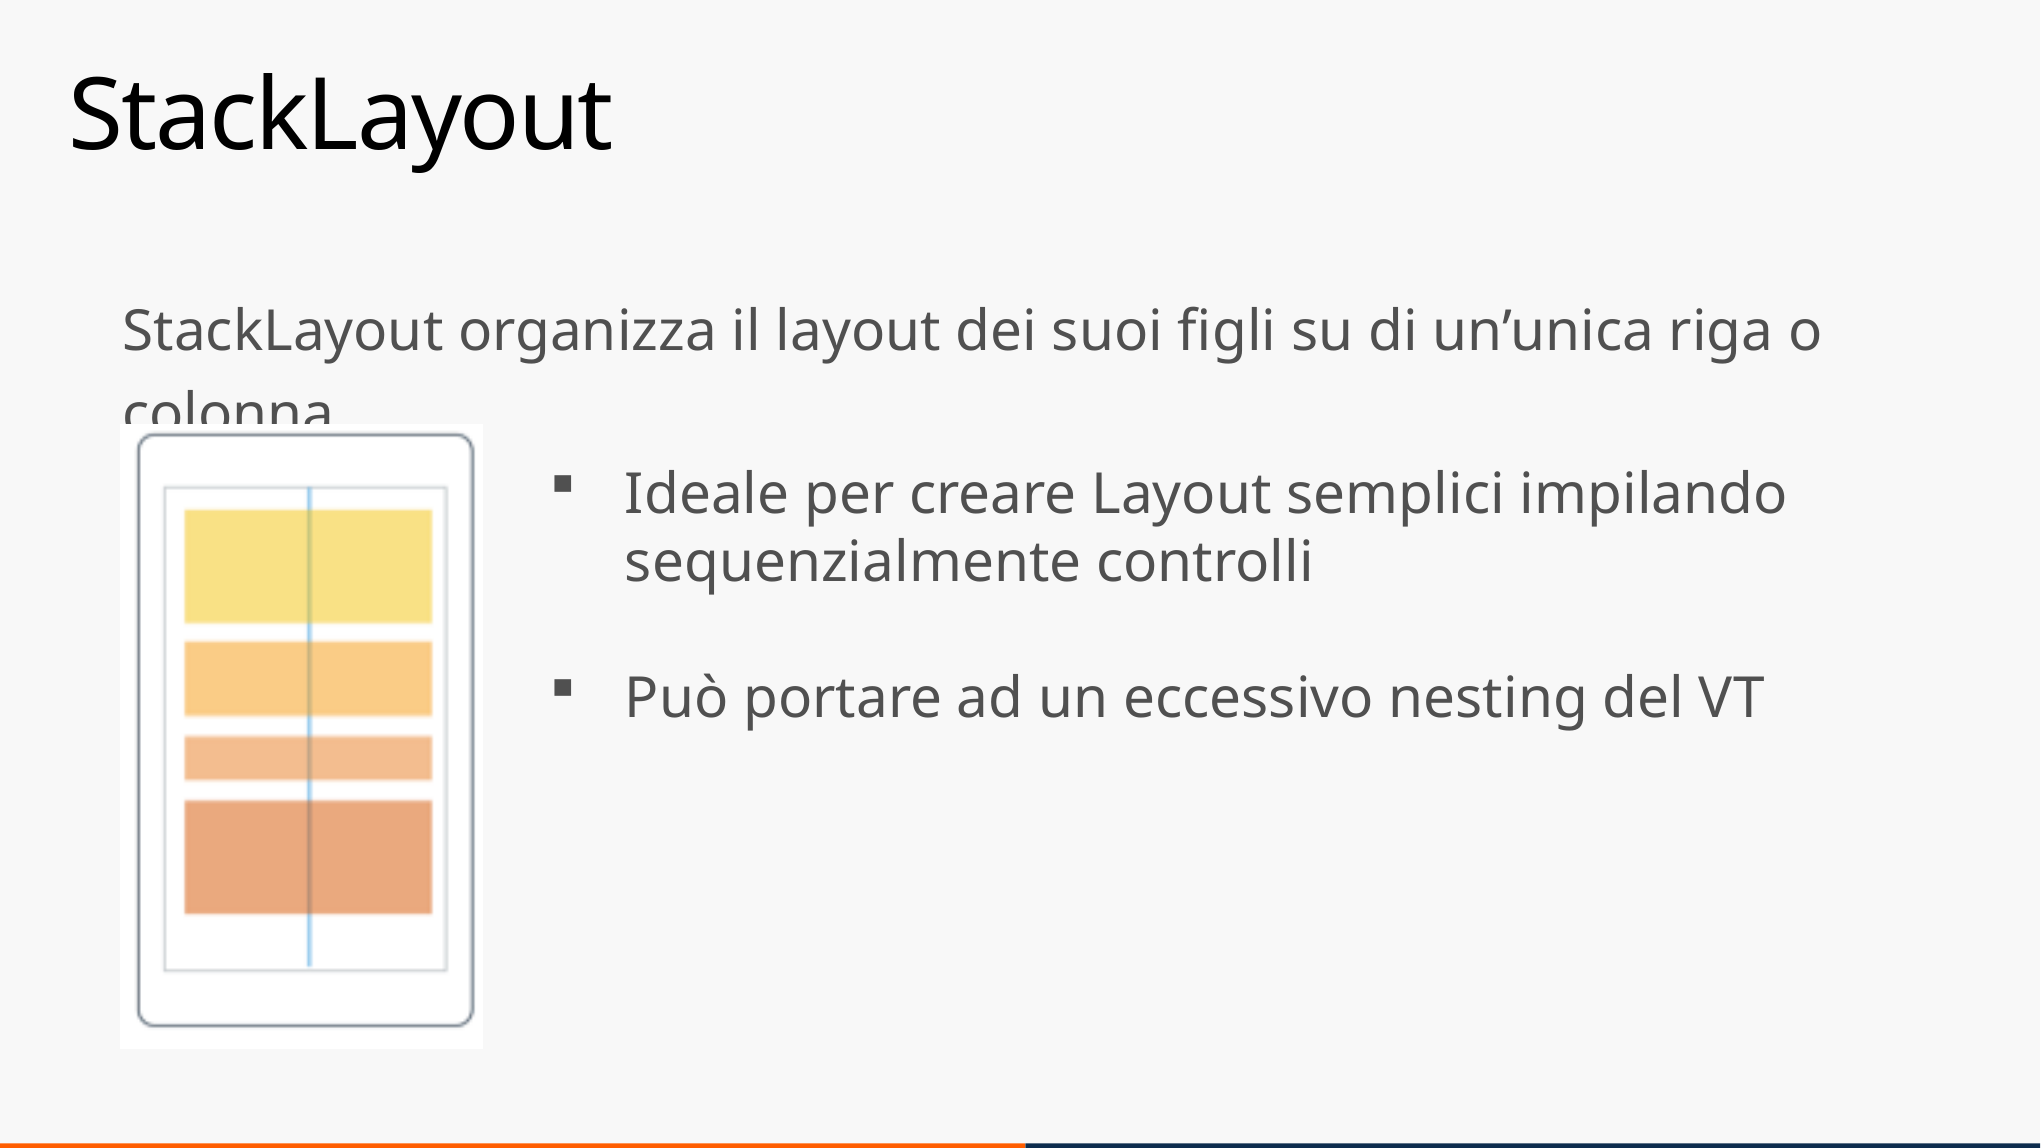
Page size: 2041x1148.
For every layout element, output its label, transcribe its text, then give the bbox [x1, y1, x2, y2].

text_box Ideale per creare Layout semplici impilando sequenzialmente controlli Può portare ad un eccessivo nesting del VT [532, 449, 1909, 737]
text_box StackLayout organizza il layout dei suoi figli su di un’unica riga o colonna [119, 278, 1933, 446]
title StackLayout [45, 48, 1996, 199]
text_box [120, 424, 483, 1049]
